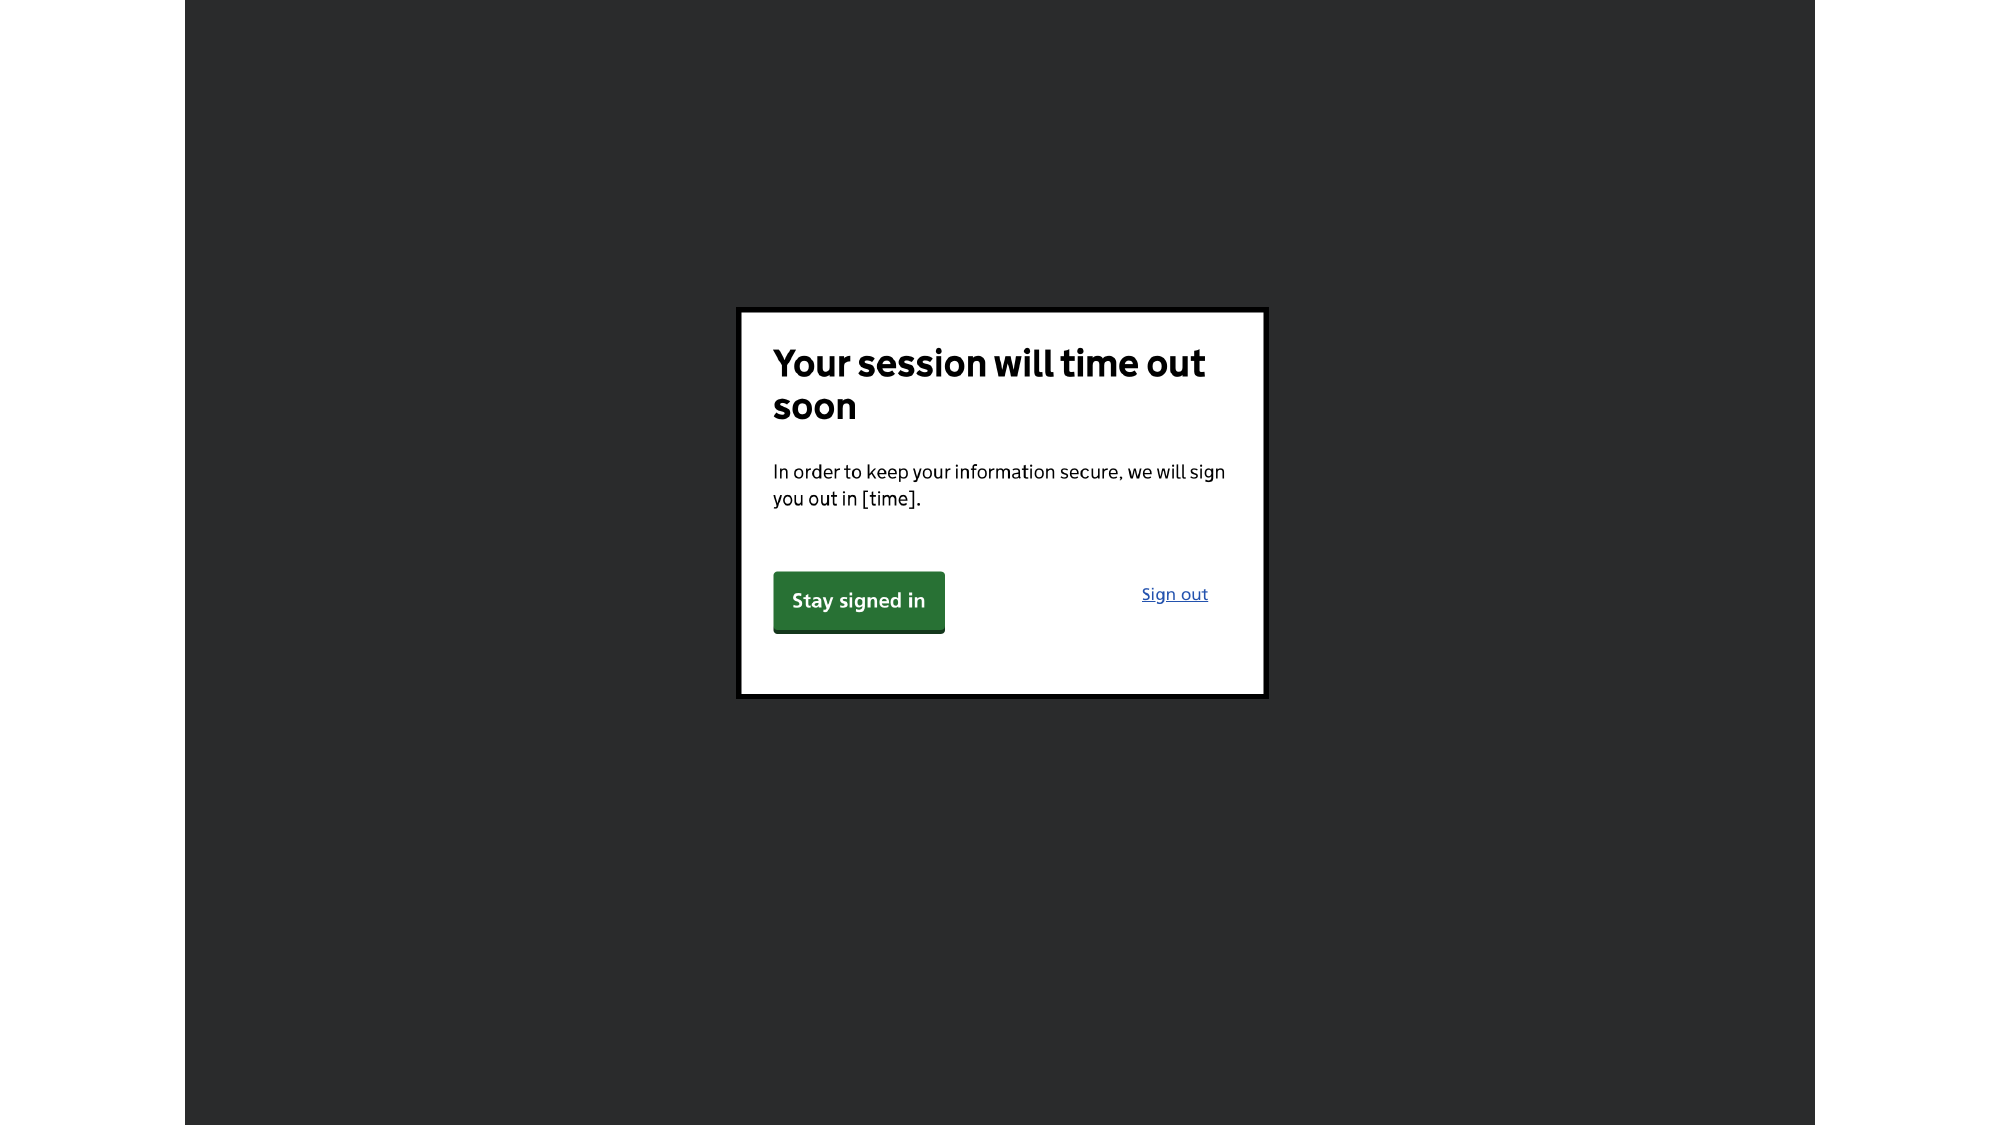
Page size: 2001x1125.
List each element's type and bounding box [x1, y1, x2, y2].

picture [185, 0, 1815, 1125]
